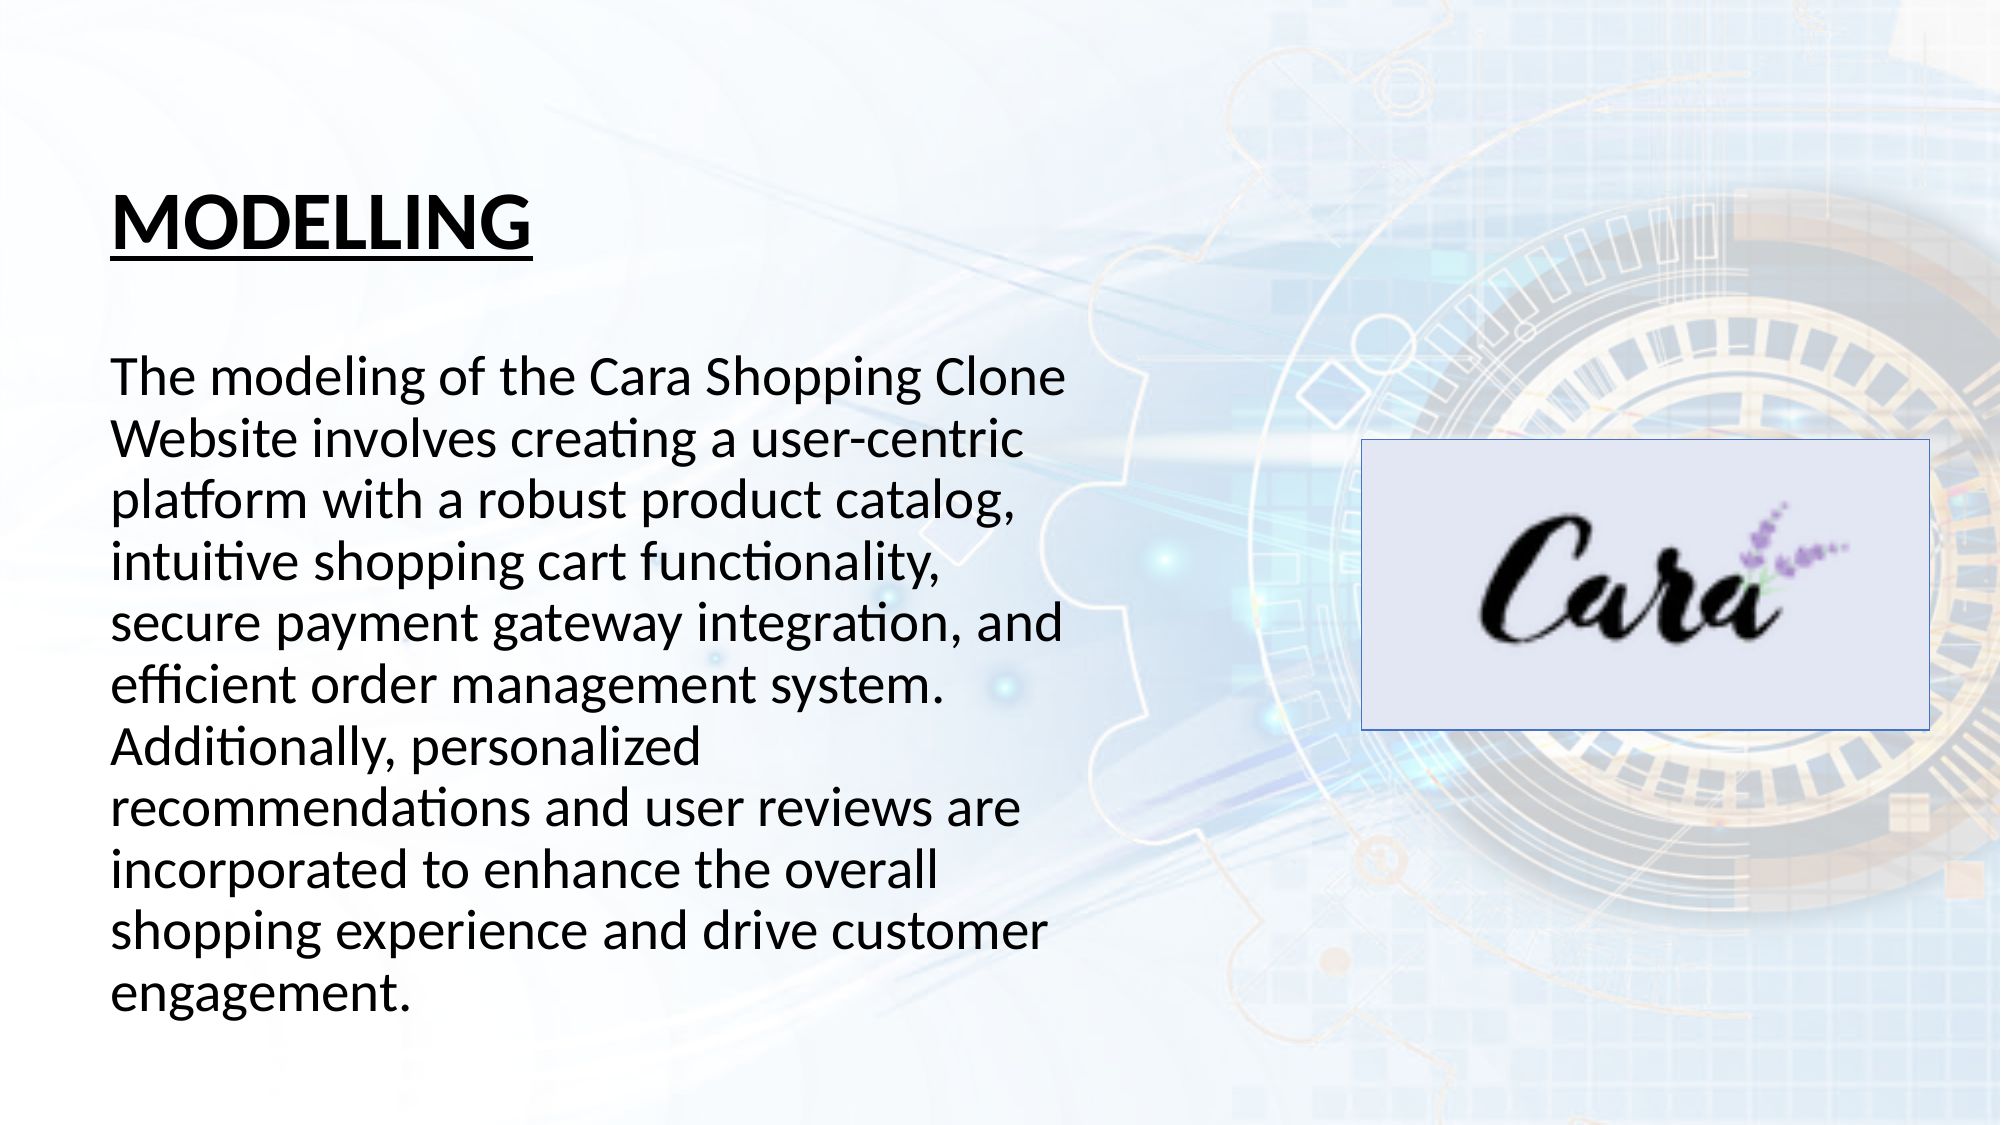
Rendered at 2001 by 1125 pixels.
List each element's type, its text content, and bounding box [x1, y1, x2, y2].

picture [1362, 439, 1929, 730]
list The modeling of the Cara Shopping Clone Website involves creating a user-centric platform with a robust product catalog, intuitive shopping cart functionality, secure payment gateway integration, and efficient order management system. Additionally, personalized recommendations and user reviews are incorporated to enhance the overall shopping experience and drive customer engagement. [95, 338, 1121, 1033]
title MODELLING [95, 125, 1905, 321]
